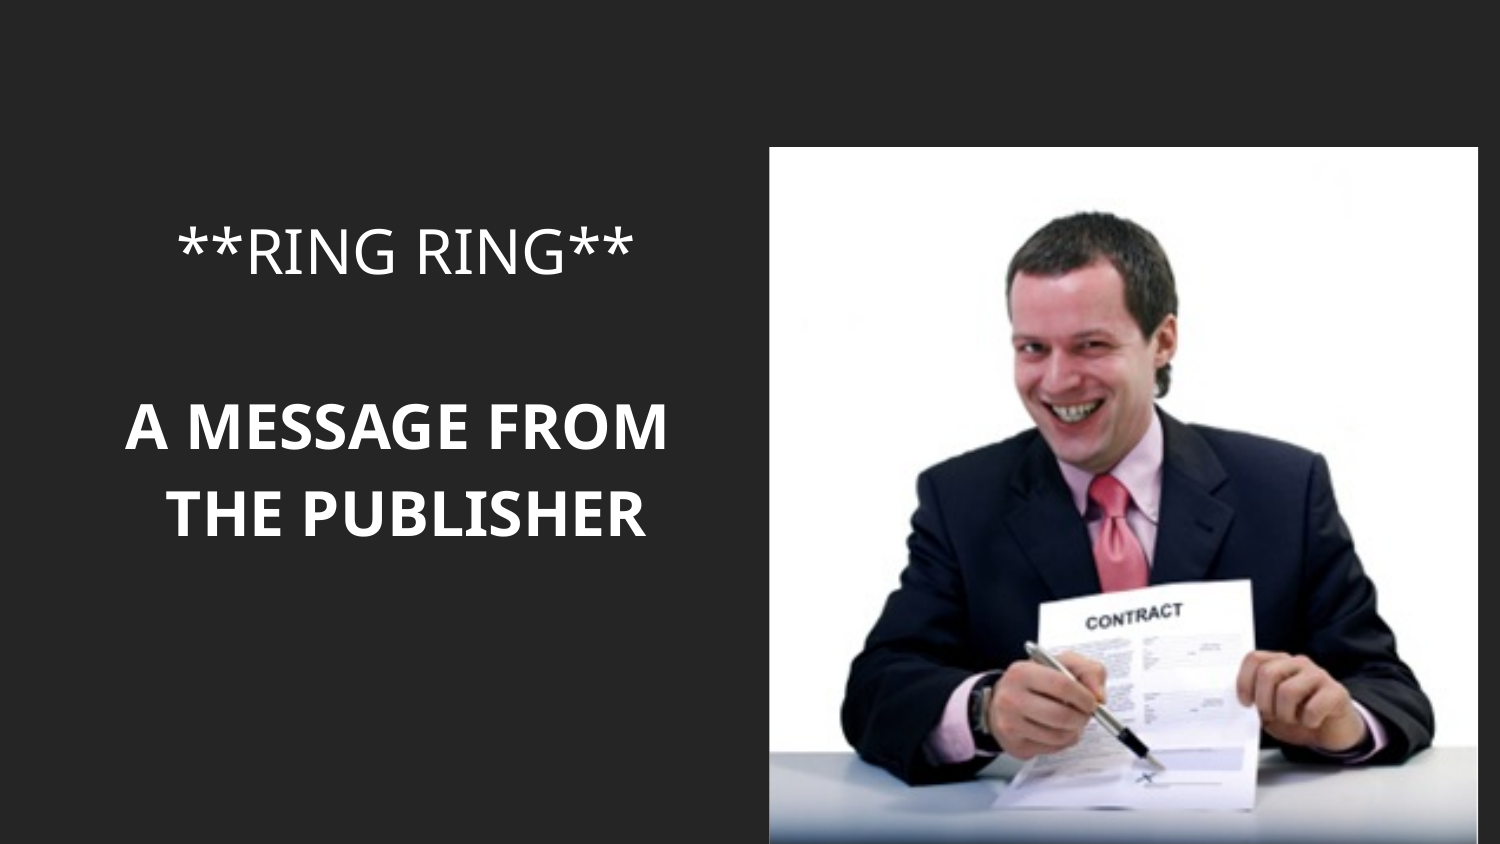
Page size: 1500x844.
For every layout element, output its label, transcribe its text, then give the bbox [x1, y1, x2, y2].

picture [769, 147, 1479, 844]
list **RING RING** A MESSAGE FROM THE PUBLISHER [75, 196, 739, 808]
